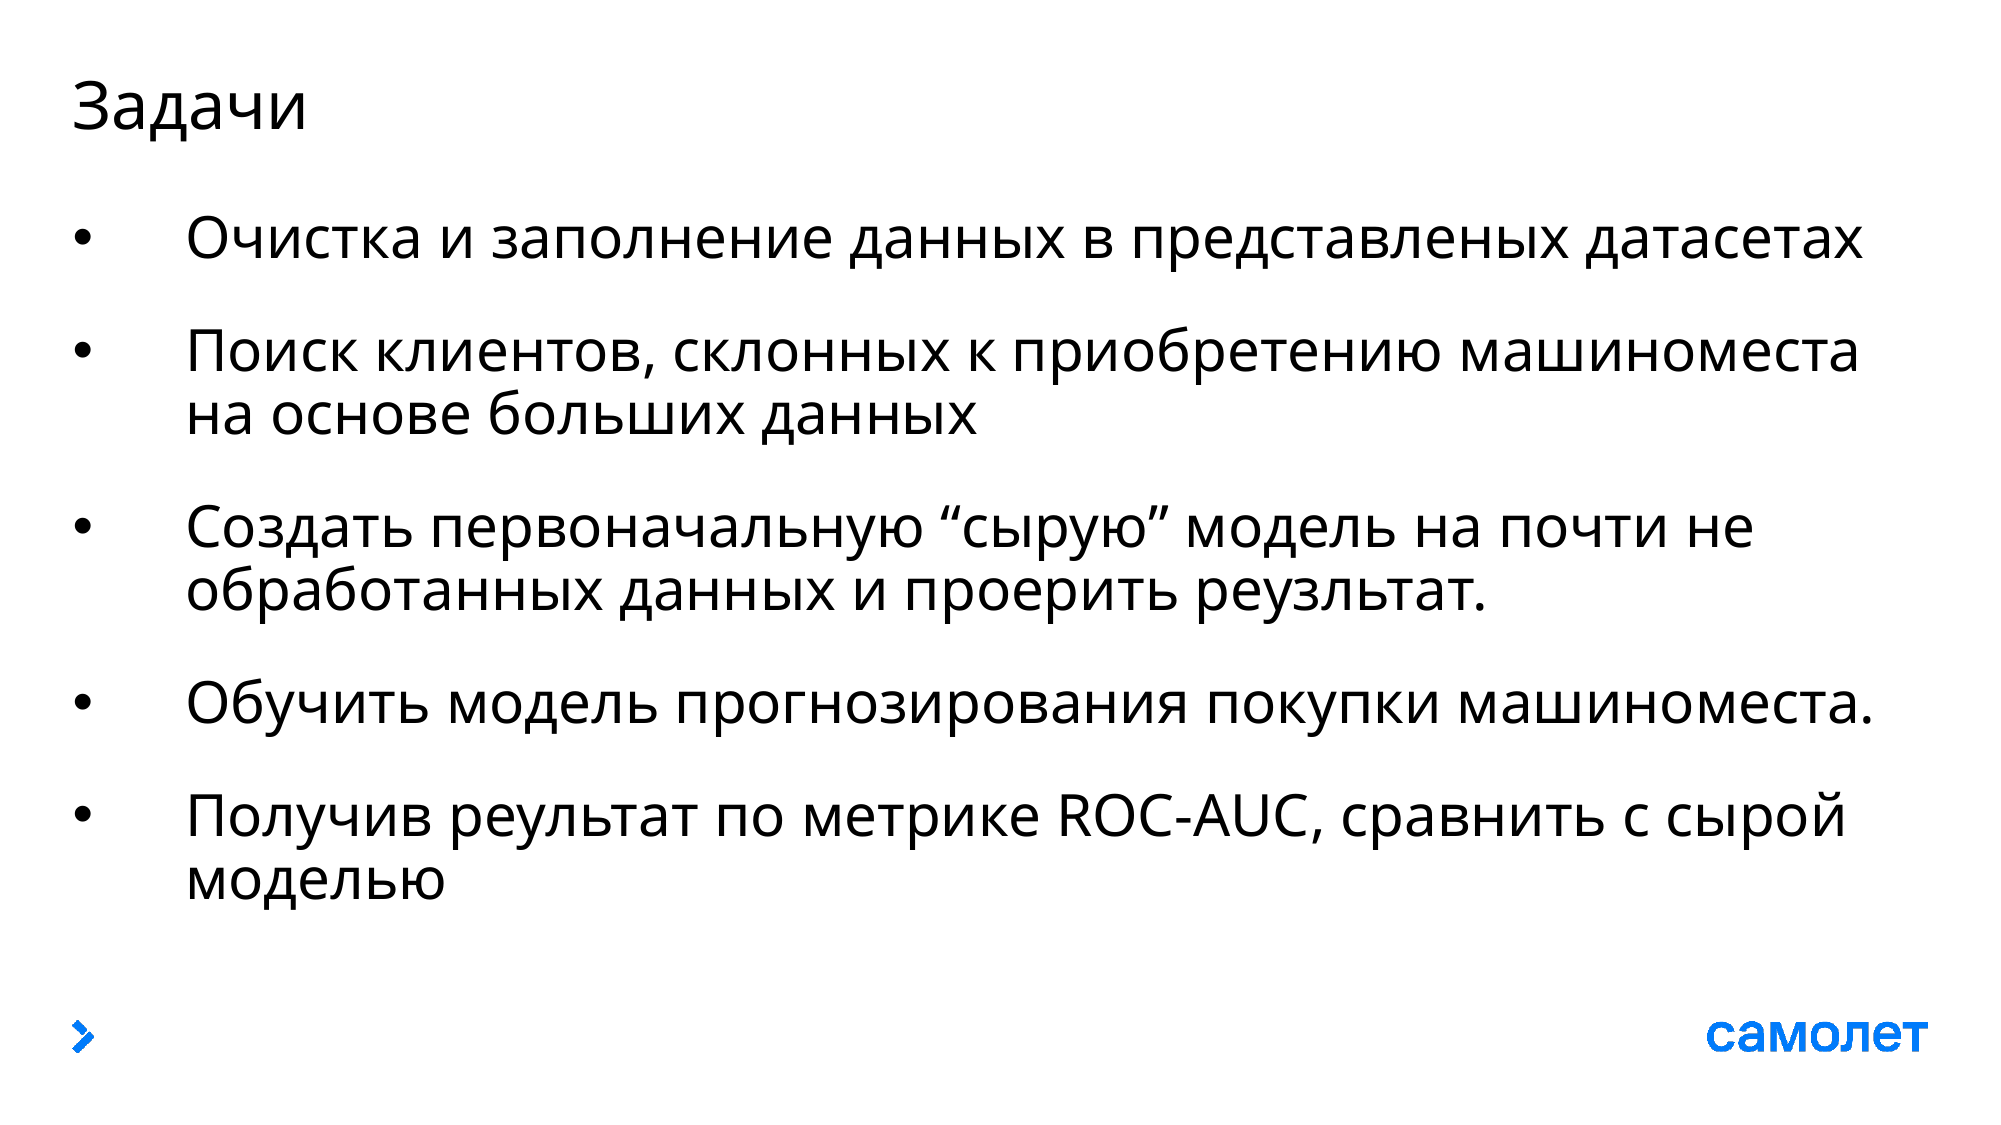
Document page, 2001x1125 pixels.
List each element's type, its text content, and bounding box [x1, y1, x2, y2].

title Задачи [72, 71, 1928, 180]
picture [1707, 1021, 1928, 1052]
list Очистка и заполнение данных в представленых датасетах Поиск клиентов, склонных к приобретению машиноместа на основе больших данных Создать первоначальную “сырую” модель на почти не обработанных данных и проерить реузльтат. Обучить модель прогнозирования покупки машиноместа. Получив реультат по метрике ROC-AUC, сравнить с сырой моделью [72, 208, 1927, 976]
picture [72, 1020, 94, 1053]
